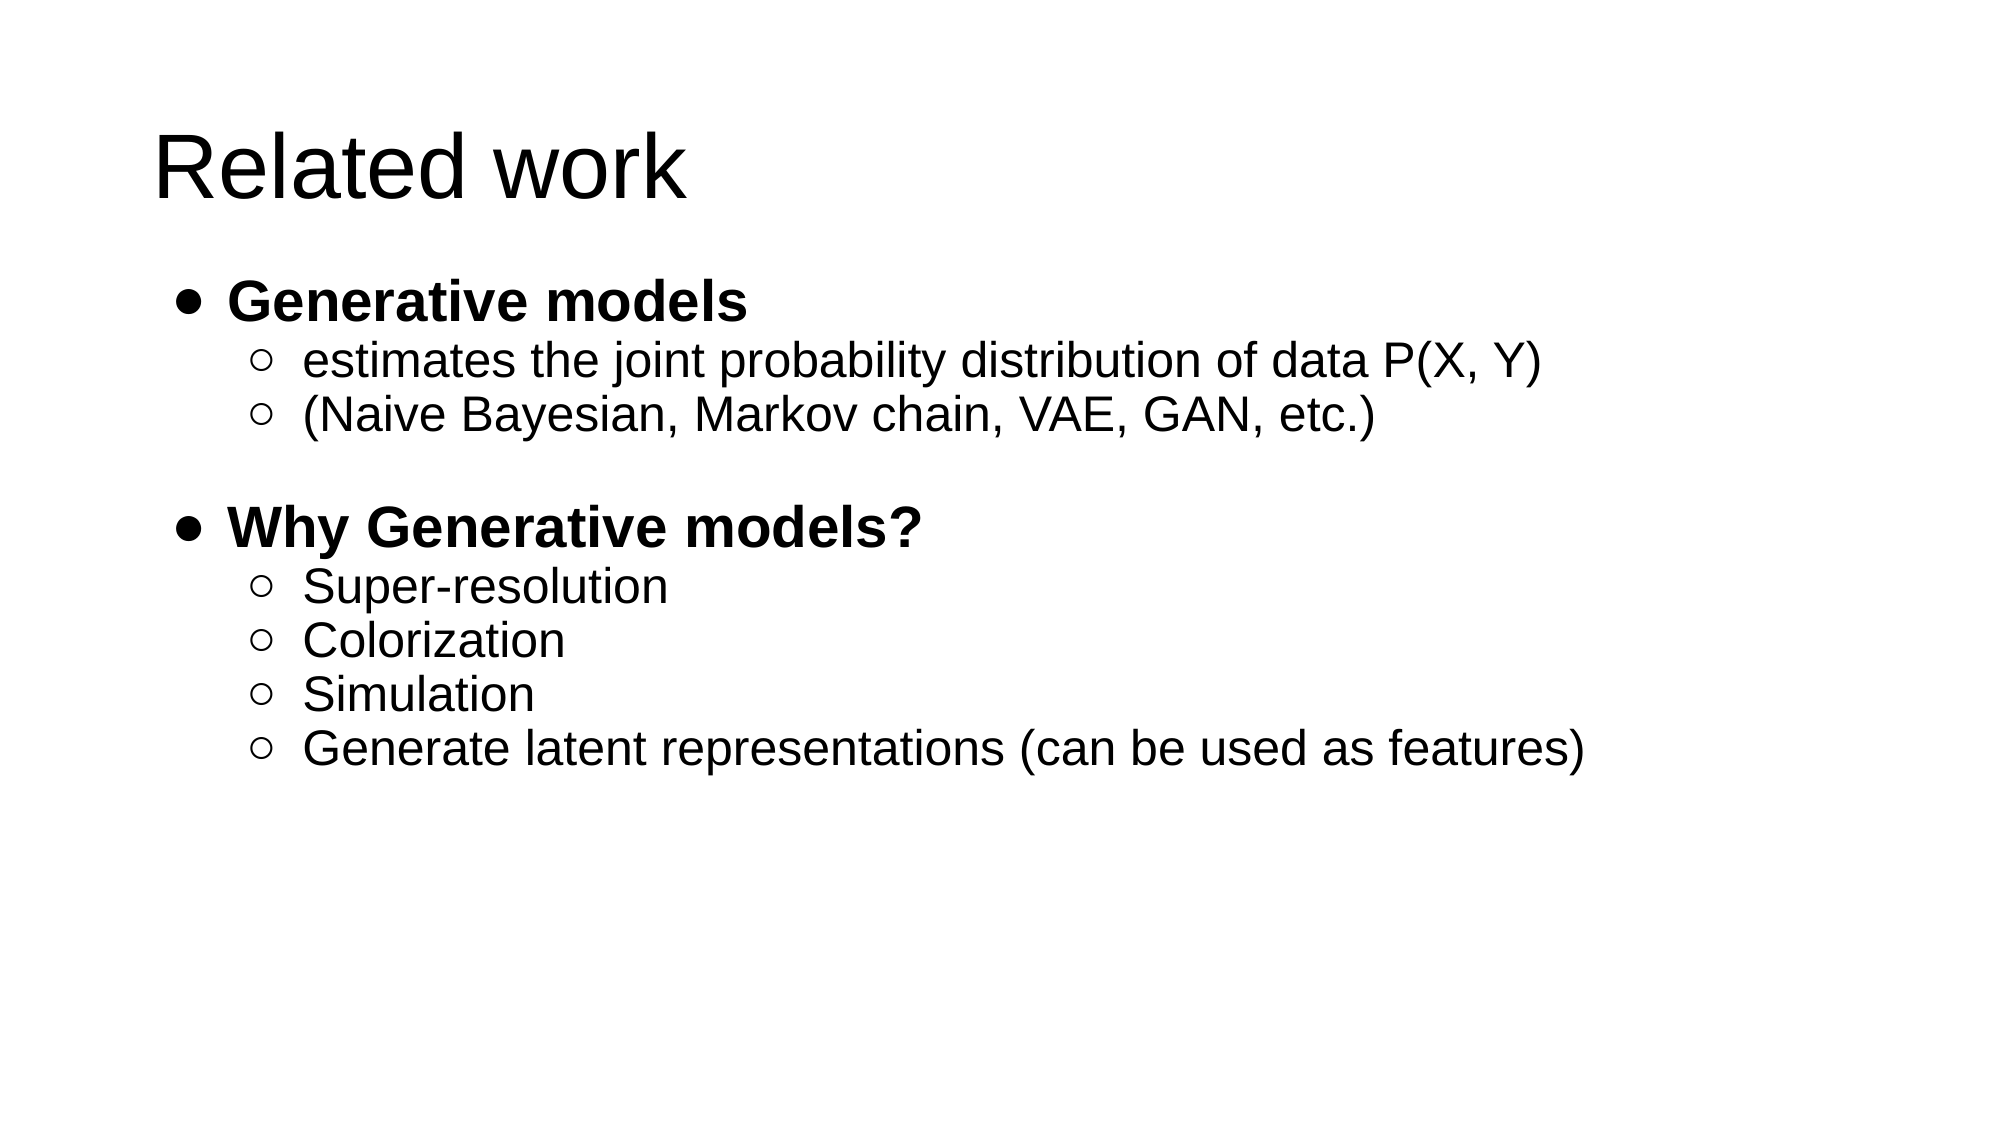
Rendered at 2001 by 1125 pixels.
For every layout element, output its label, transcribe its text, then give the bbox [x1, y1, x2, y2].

title Related work [137, 59, 1863, 263]
list Generative models estimates the joint probability distribution of data P(X, Y) (Naive Bayesian, Markov chain, VAE, GAN, etc.) Why Generative models? Super-resolution Colorization Simulation Generate latent representations (can be used as features) [137, 263, 1863, 1014]
